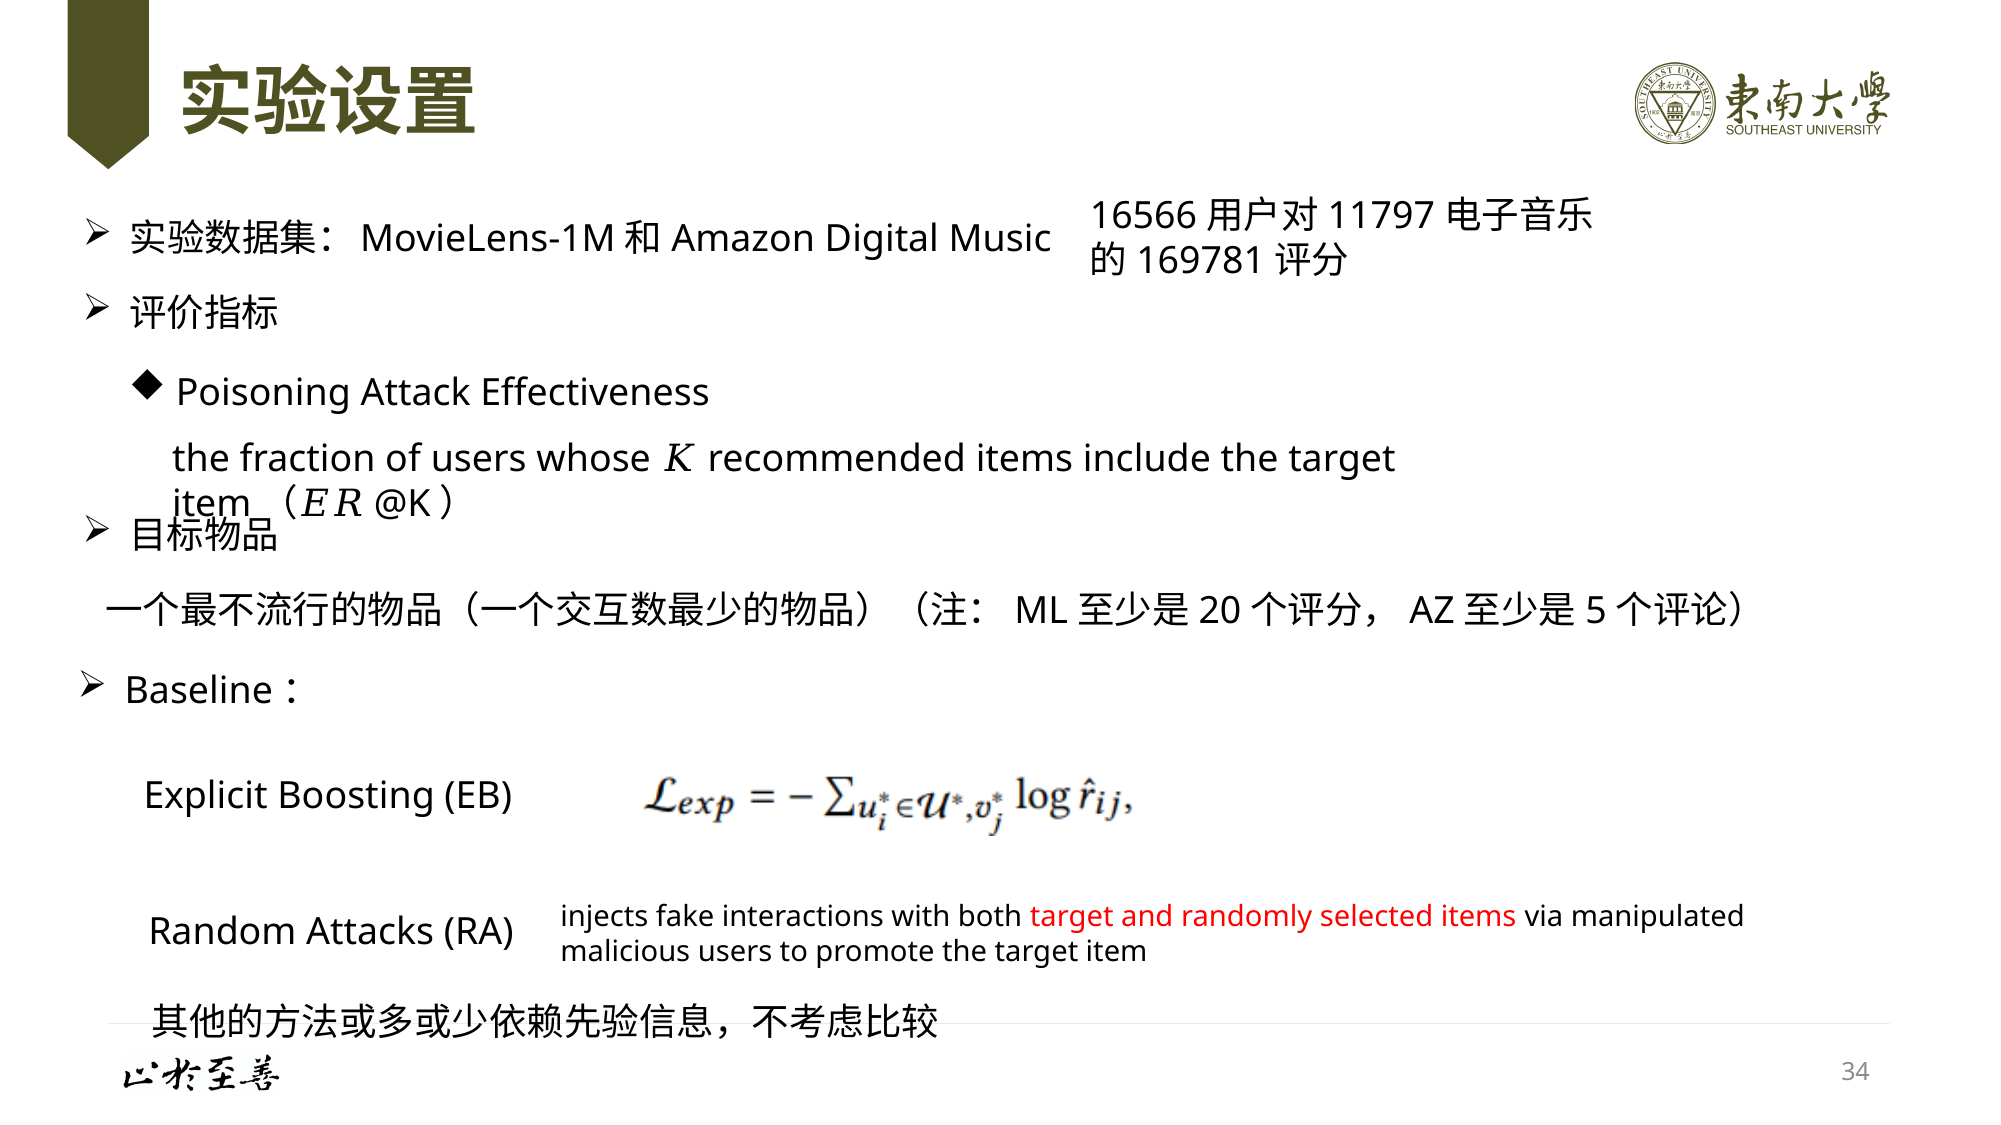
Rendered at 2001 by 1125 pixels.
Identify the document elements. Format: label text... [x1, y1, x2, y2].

text_box MovieLens-1M和Amazon Digital Music [345, 206, 1074, 267]
text_box injects fake interactions with both target and randomly selected items via manipulated malicious users to promote the target item [545, 889, 1841, 975]
slide_number 34 [1434, 1042, 1885, 1103]
title 实验设置 [178, 39, 1519, 169]
text_box Baseline： [63, 659, 335, 719]
text_box 16566用户对11797电子音乐的169781评分 [1074, 183, 1624, 288]
text_box Random Attacks (RA) [133, 899, 529, 960]
text_box 评价指标 [67, 282, 295, 342]
text_box 其他的方法或多或少依赖先验信息，不考虑比较 [137, 990, 955, 1051]
picture [626, 748, 1154, 836]
text_box the fraction of users whose 𝐾 recommended items include the target item（𝐸𝑅@K） [157, 427, 1717, 532]
text_box 一个最不流行的物品（一个交互数最少的物品）（注：ML至少是20个评分，AZ至少是5个评论） [90, 578, 1781, 639]
text_box Poisoning Attack Effectiveness [114, 360, 726, 420]
text_box 实验数据集： [68, 206, 345, 267]
picture [122, 1053, 280, 1092]
text_box 目标物品 [67, 503, 295, 564]
text_box Explicit Boosting (EB) [128, 763, 528, 823]
